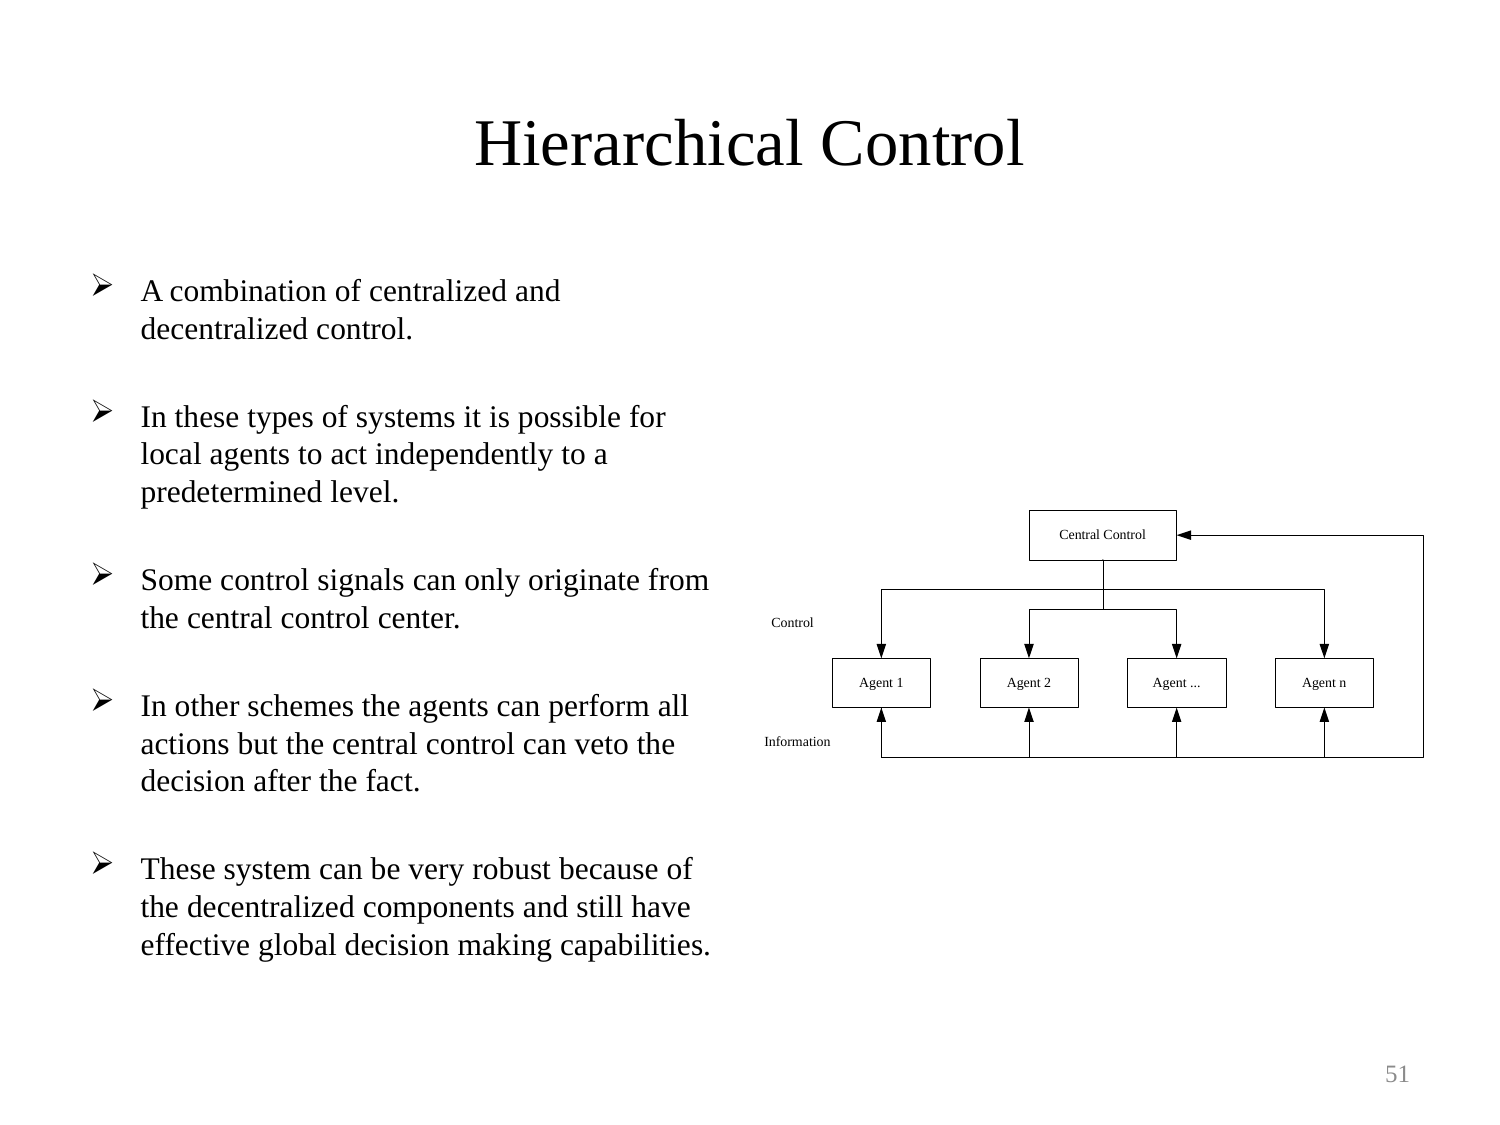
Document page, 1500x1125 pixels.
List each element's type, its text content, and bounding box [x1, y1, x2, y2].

slide_number 51 [1074, 1042, 1425, 1103]
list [762, 508, 1426, 760]
title Hierarchical Control [75, 45, 1425, 233]
list A combination of centralized and decentralized control. In these types of systems it is possible for local agents to act independently to a predetermined level. Some control signals can only originate from the central control center. In other schemes the agents can perform all actions but the central control can veto the decision after the fact. These system can be very robust because of the decentralized components and still have effective global decision making capabilities. [75, 262, 738, 1005]
